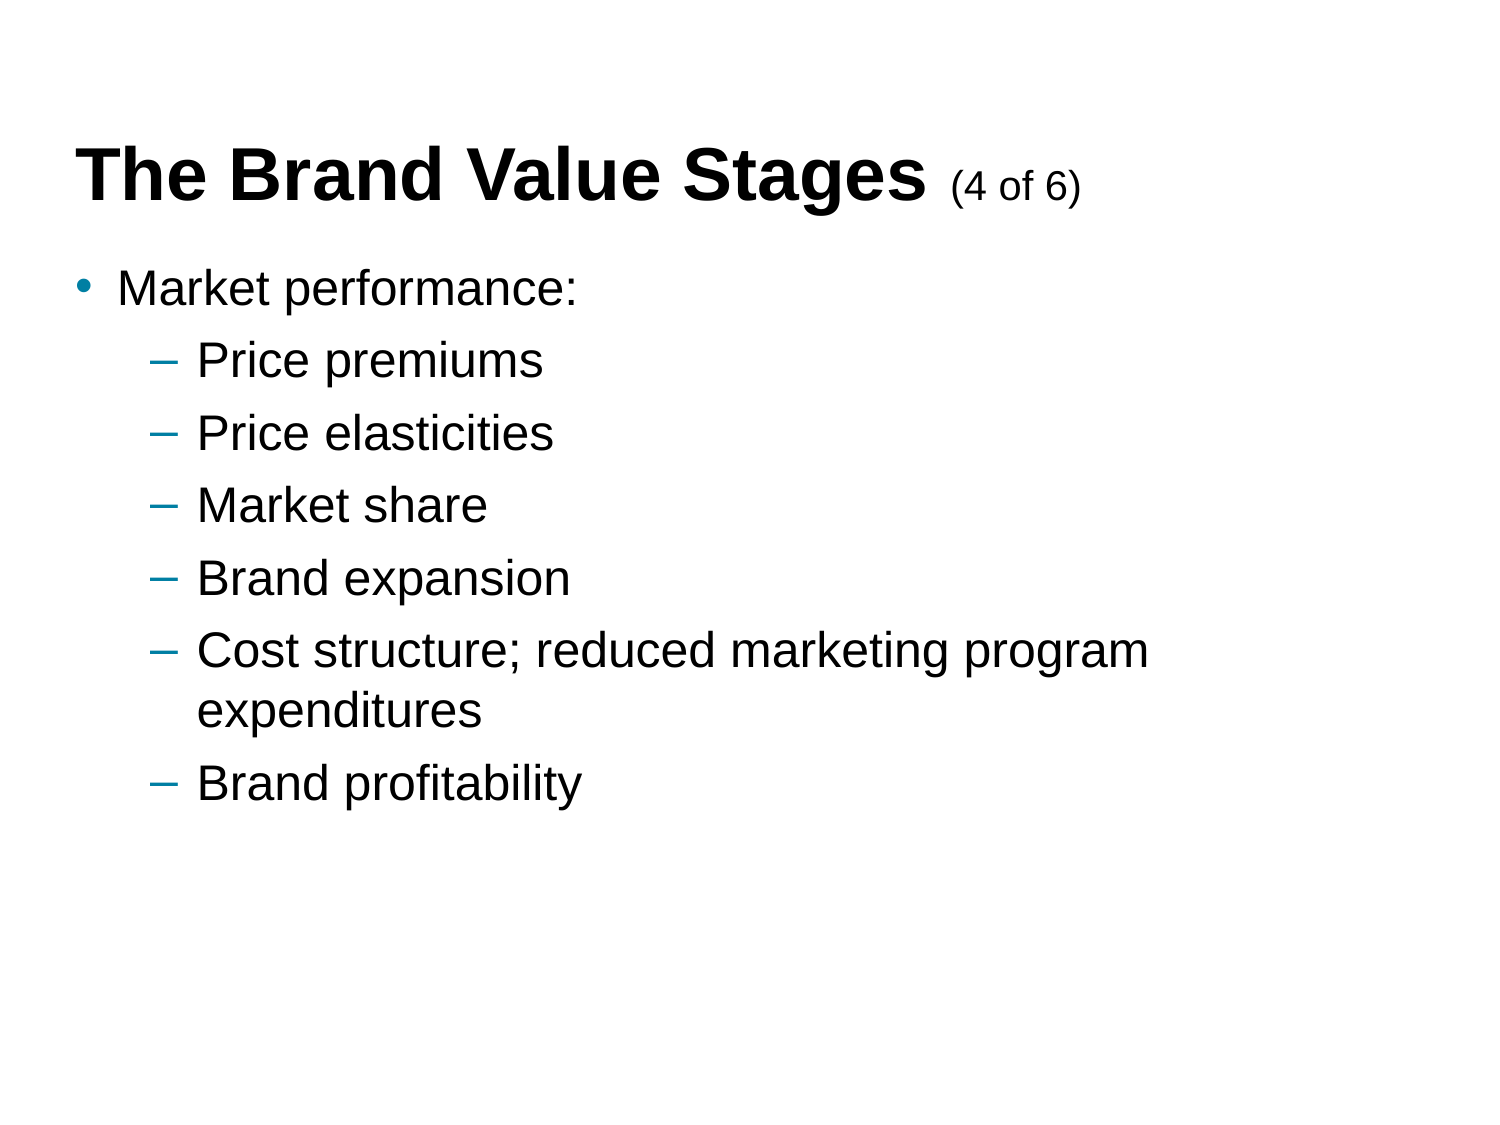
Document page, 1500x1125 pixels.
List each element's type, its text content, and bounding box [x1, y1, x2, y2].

title The Brand Value Stages (4 of 6) [75, 35, 1425, 216]
list Market performance: Price premiums Price elasticities Market share Brand expansion Cost structure; reduced marketing program expenditures Brand profitability [75, 255, 1425, 983]
